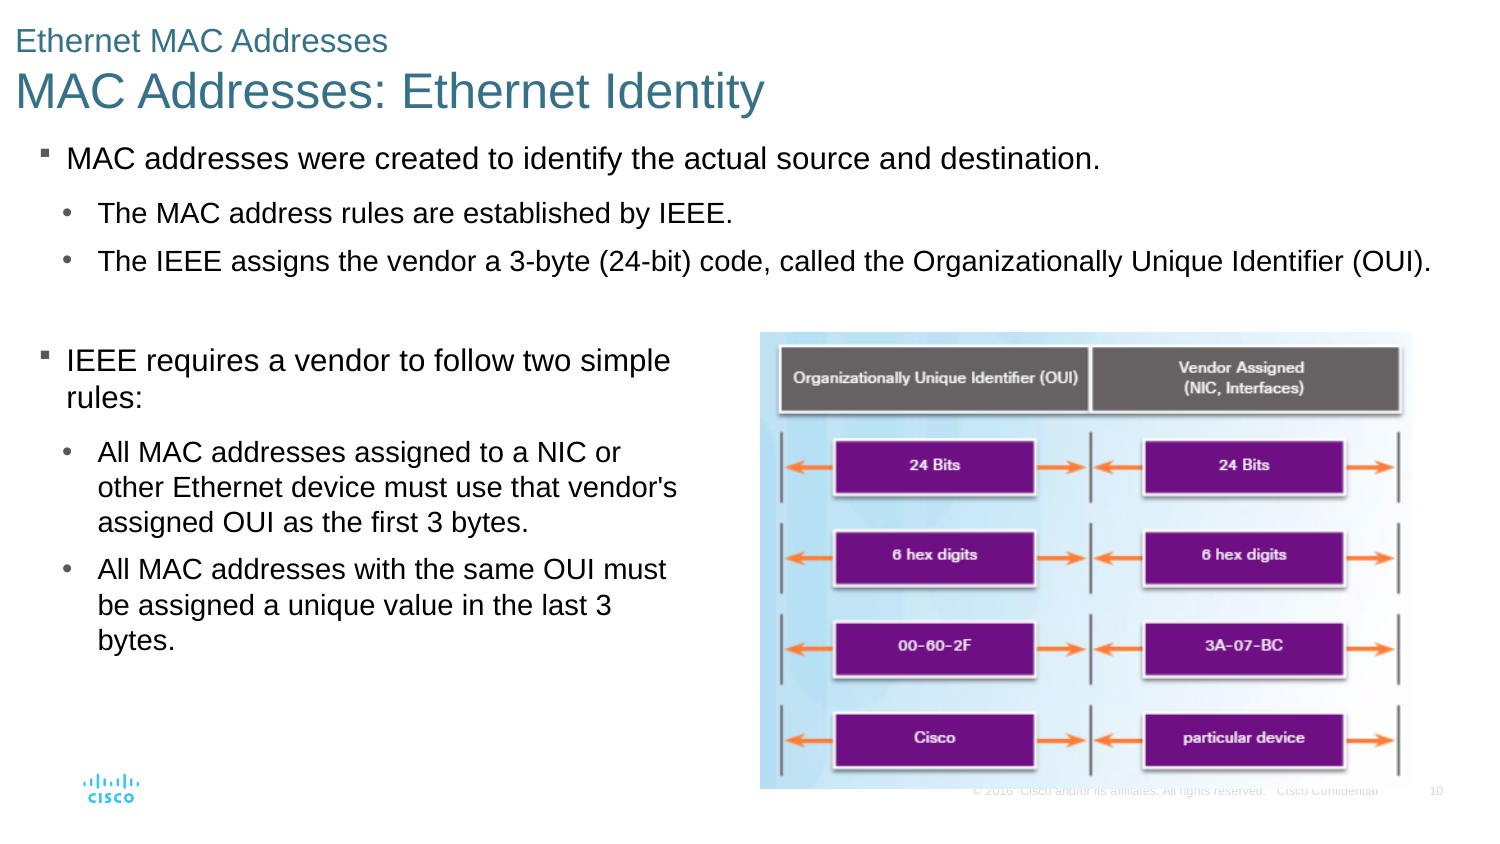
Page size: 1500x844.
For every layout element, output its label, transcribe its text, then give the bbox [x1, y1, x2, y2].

text_box IEEE requires a vendor to follow two simple rules: All MAC addresses assigned to a NIC or other Ethernet device must use that vendor's assigned OUI as the first 3 bytes. All MAC addresses with the same OUI must be assigned a unique value in the last 3 bytes. [23, 332, 719, 740]
title Ethernet MAC Addresses MAC Addresses: Ethernet Identity [0, 6, 1500, 131]
picture [760, 332, 1413, 789]
list MAC addresses were created to identify the actual source and destination. The MAC address rules are established by IEEE. The IEEE assigns the vendor a 3-byte (24-bit) code, called the Organizationally Unique Identifier (OUI). [23, 131, 1476, 813]
